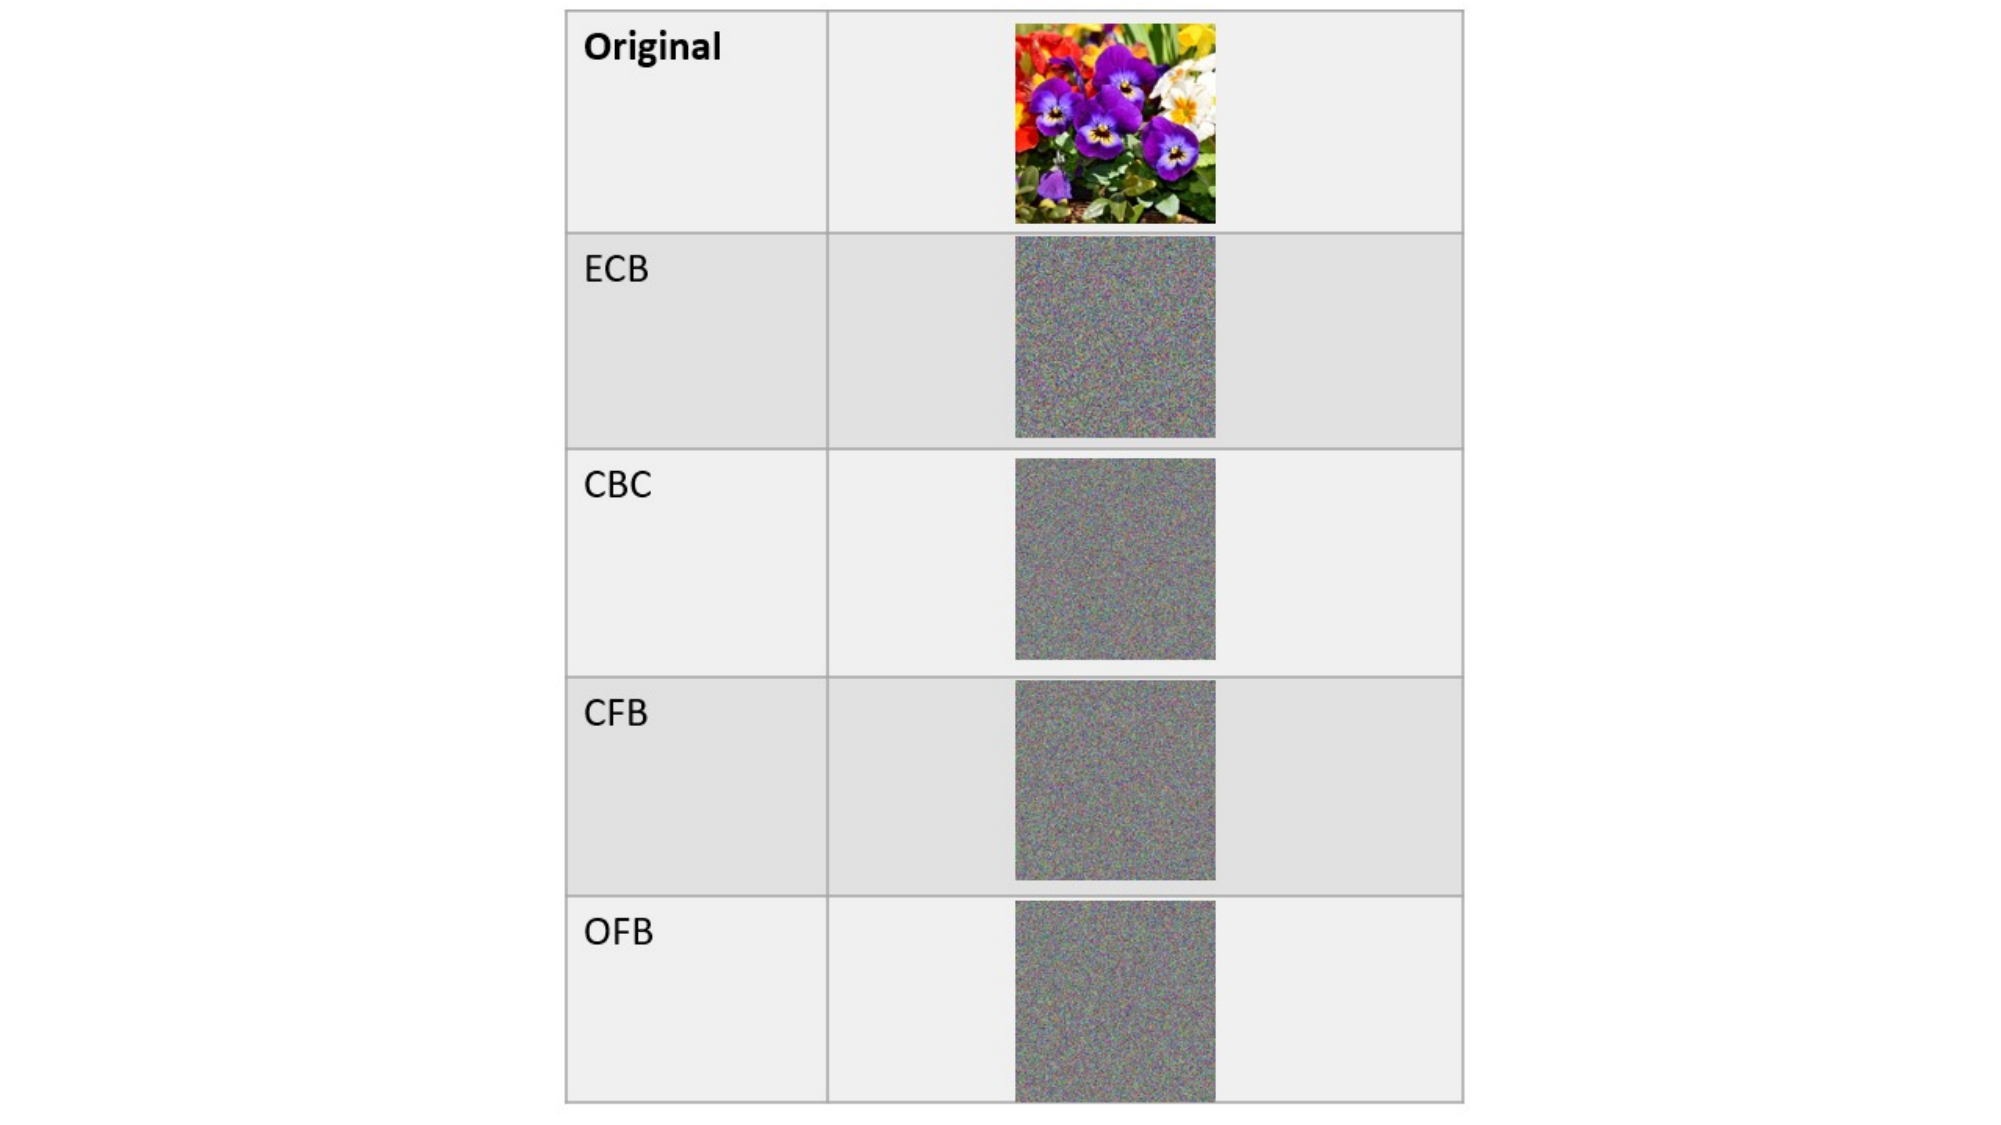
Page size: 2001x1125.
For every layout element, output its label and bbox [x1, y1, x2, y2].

picture [518, 2, 1482, 1123]
